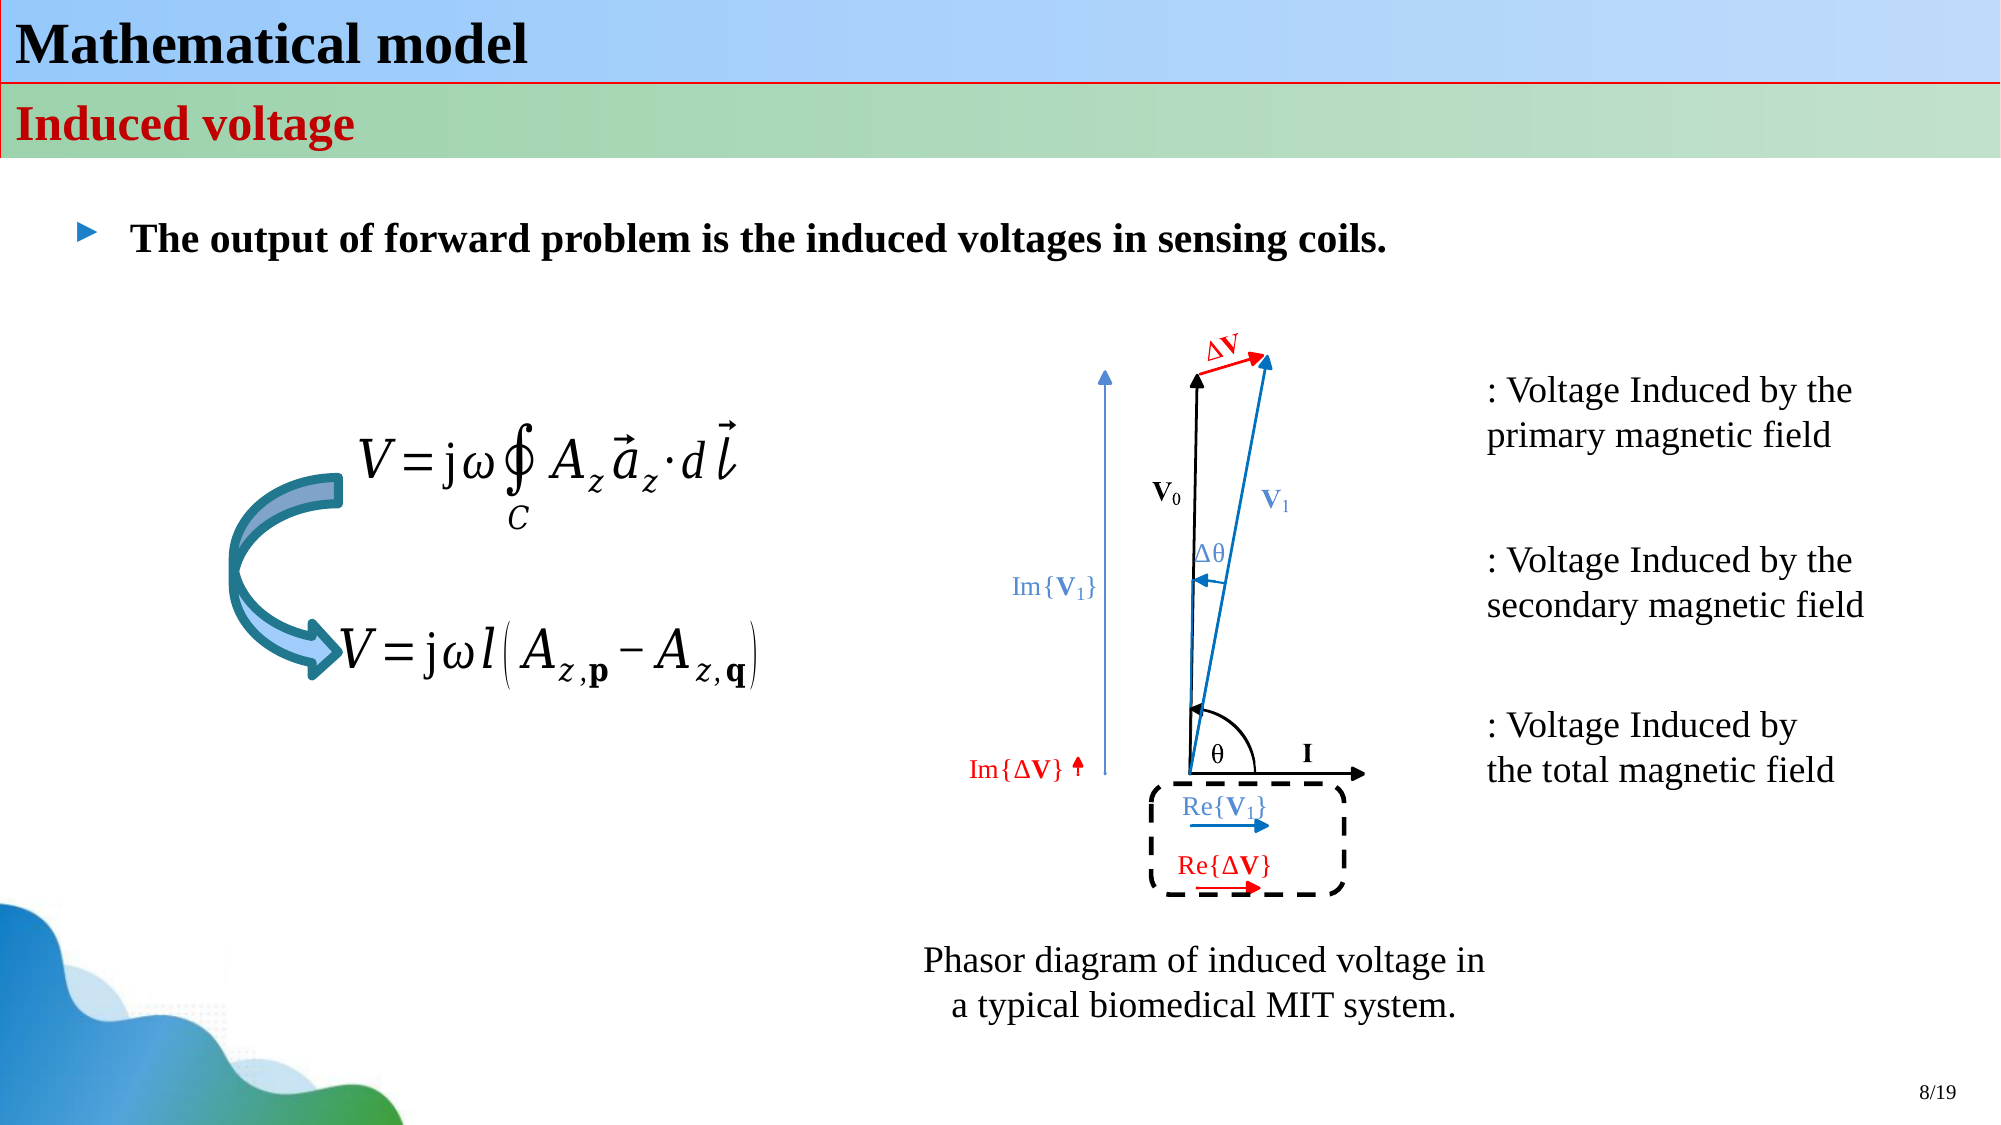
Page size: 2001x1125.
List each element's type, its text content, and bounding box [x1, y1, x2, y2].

text_box The output of forward problem is the induced voltages in sensing coils. [58, 203, 1426, 269]
text_box Phasor diagram of induced voltage in a typical biomedical MIT system. [905, 927, 1504, 1033]
slide_number 8/19 [1862, 1051, 1972, 1112]
picture [951, 312, 1365, 895]
text_box [228, 472, 343, 681]
text_box Induced voltage [0, 83, 2000, 158]
picture [0, 857, 510, 1125]
text_box Mathematical model [0, 0, 2000, 83]
